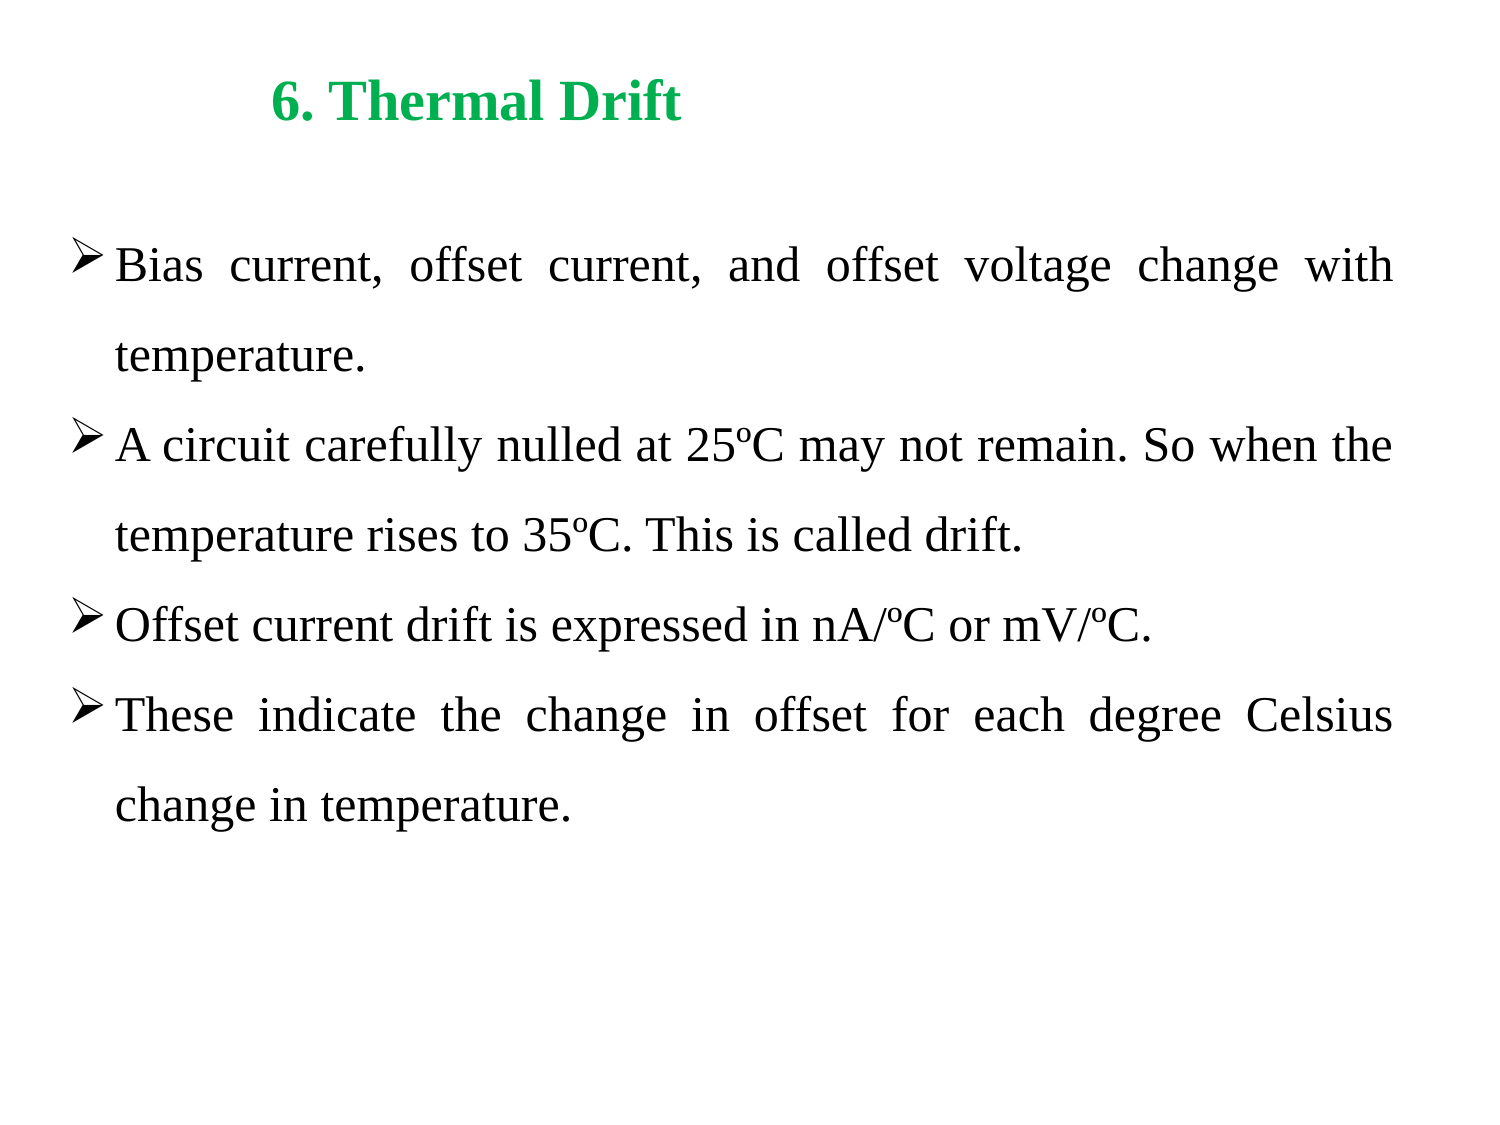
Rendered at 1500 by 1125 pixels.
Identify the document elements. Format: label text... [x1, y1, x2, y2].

text_box 6. Thermal Drift [256, 54, 698, 140]
text_box Bias current, offset current, and offset voltage change with temperature. A circuit carefully nulled at 25ºC may not remain. So when the temperature rises to 35ºC. This is called drift. Offset current drift is expressed in nA/ºC or mV/ºC. These indicate the change in offset for each degree Celsius change in temperature. [53, 194, 1410, 839]
